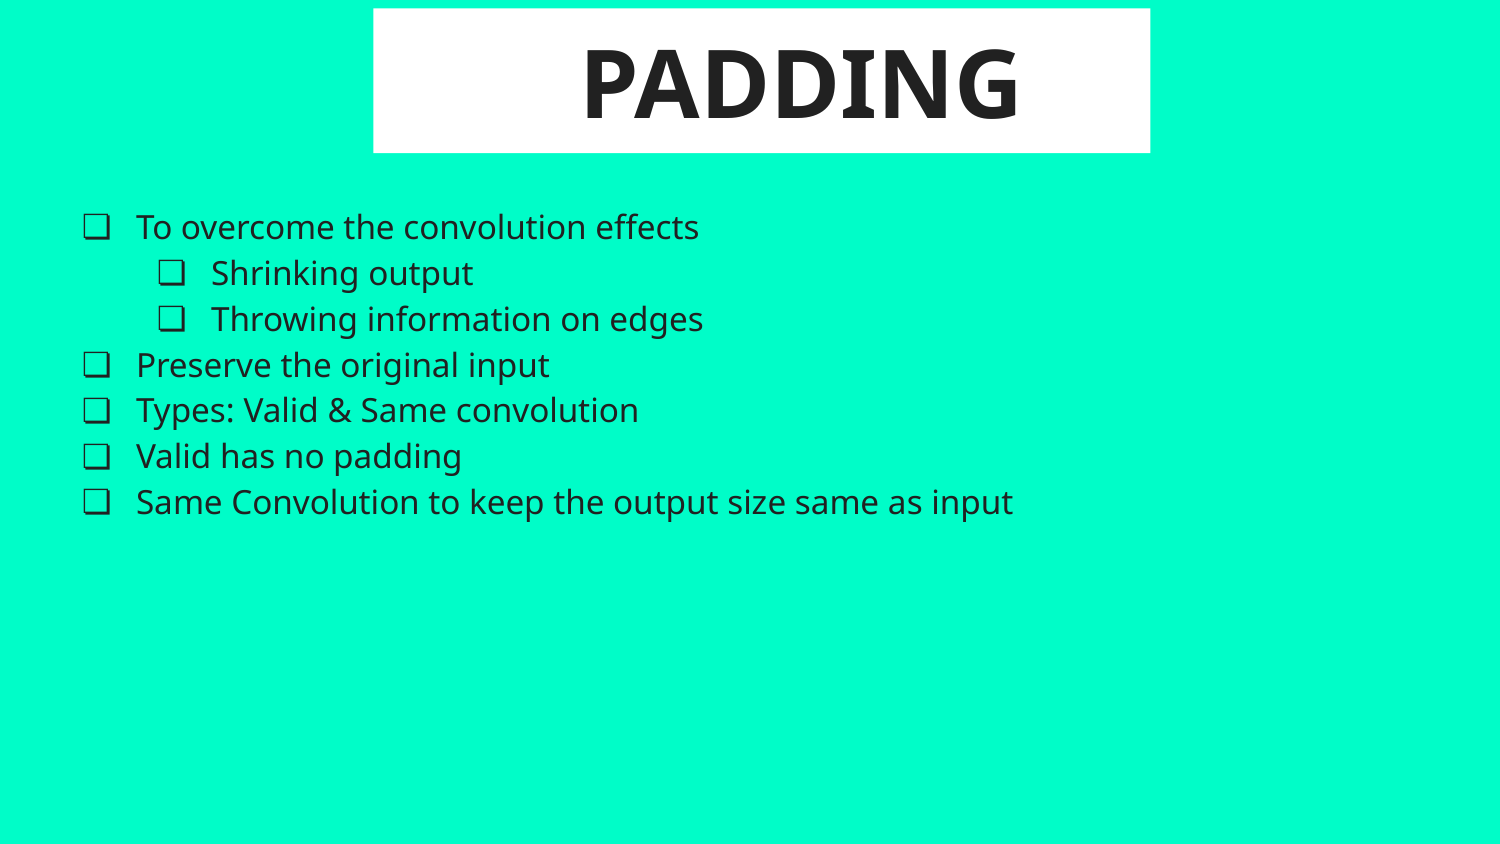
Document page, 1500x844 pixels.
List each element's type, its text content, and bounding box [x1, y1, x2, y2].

title PADDING [373, 8, 1151, 154]
subtitle To overcome the convolution effects Shrinking output Throwing information on edges Preserve the original input Types: Valid & Same convolution Valid has no padding Same Convolution to keep the output size same as input [46, 185, 1453, 644]
